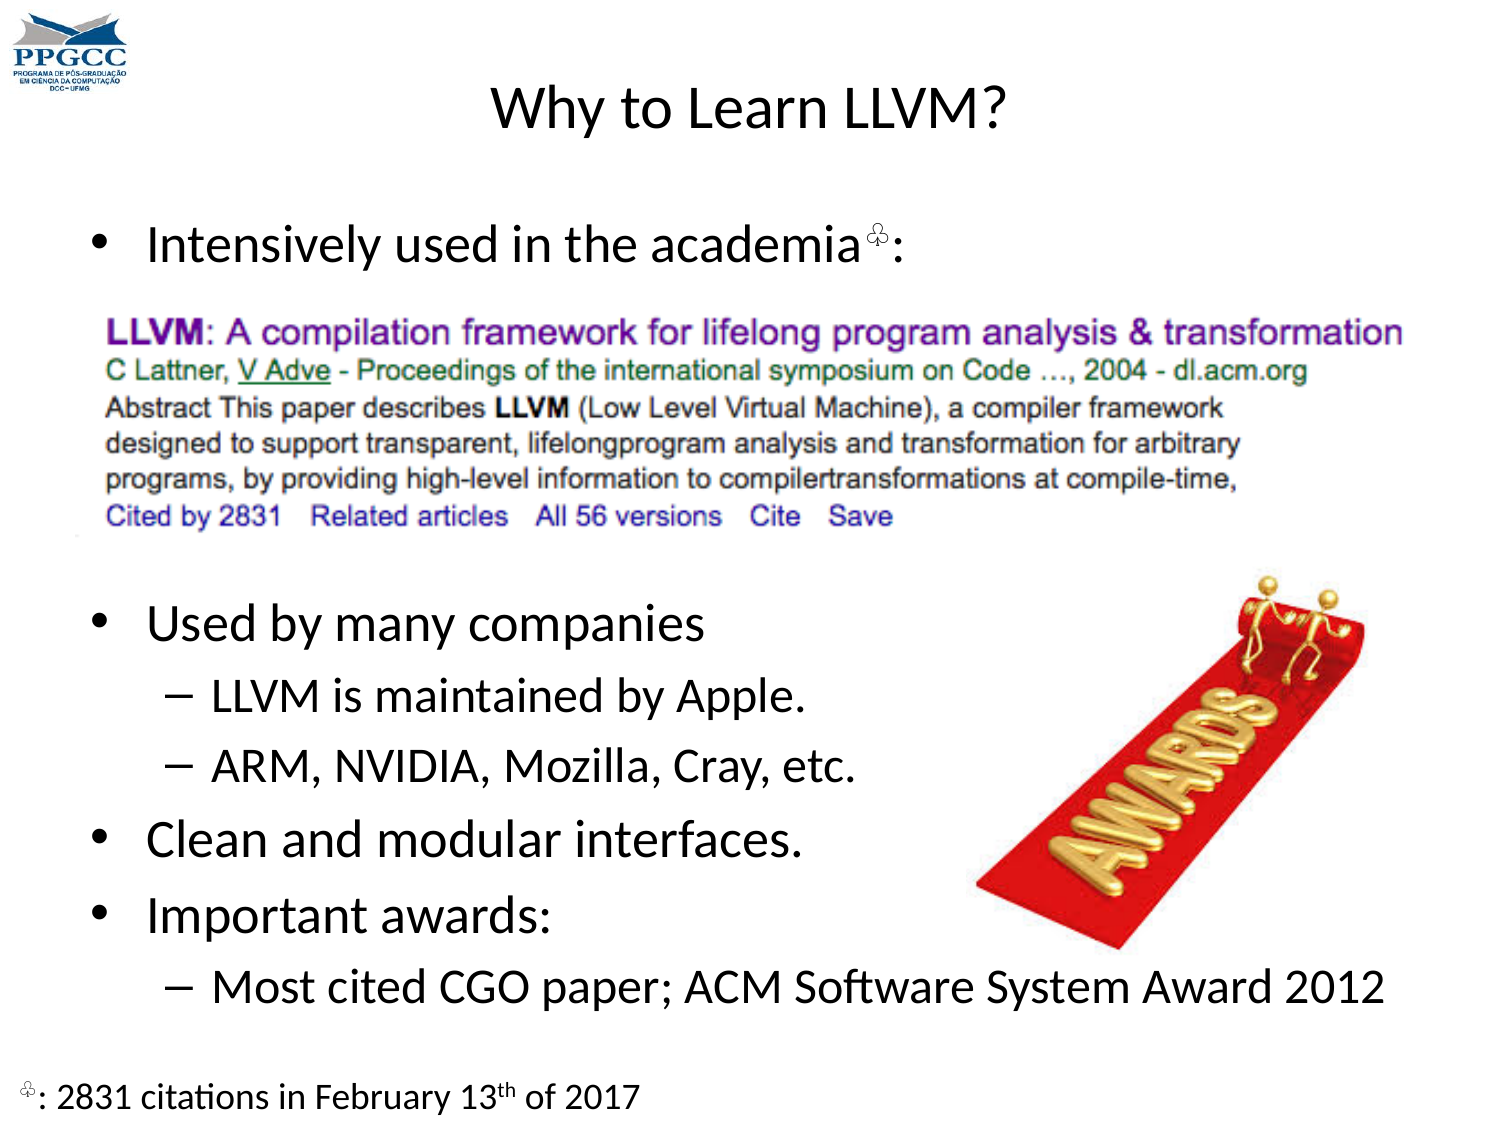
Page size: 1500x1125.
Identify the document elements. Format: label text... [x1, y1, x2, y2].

list Intensively used in the academia♧: Used by many companies LLVM is maintained by Apple. ARM, NVIDIA, Mozilla, Cray, etc. Clean and modular interfaces. Important awards: Most cited CGO paper; ACM Software System Award 2012 [75, 201, 1425, 299]
list Intensively used in the academia♧: Used by many companies LLVM is maintained by Apple. ARM, NVIDIA, Mozilla, Cray, etc. Clean and modular interfaces. Important awards: Most cited CGO paper; ACM Software System Award 2012 [75, 561, 1425, 1065]
picture [9, 9, 130, 94]
picture [74, 300, 1435, 957]
title Why to Learn LLVM? [75, 45, 1425, 163]
text_box ♧: 2831 citations in February 13th of 2017 [3, 1064, 656, 1125]
